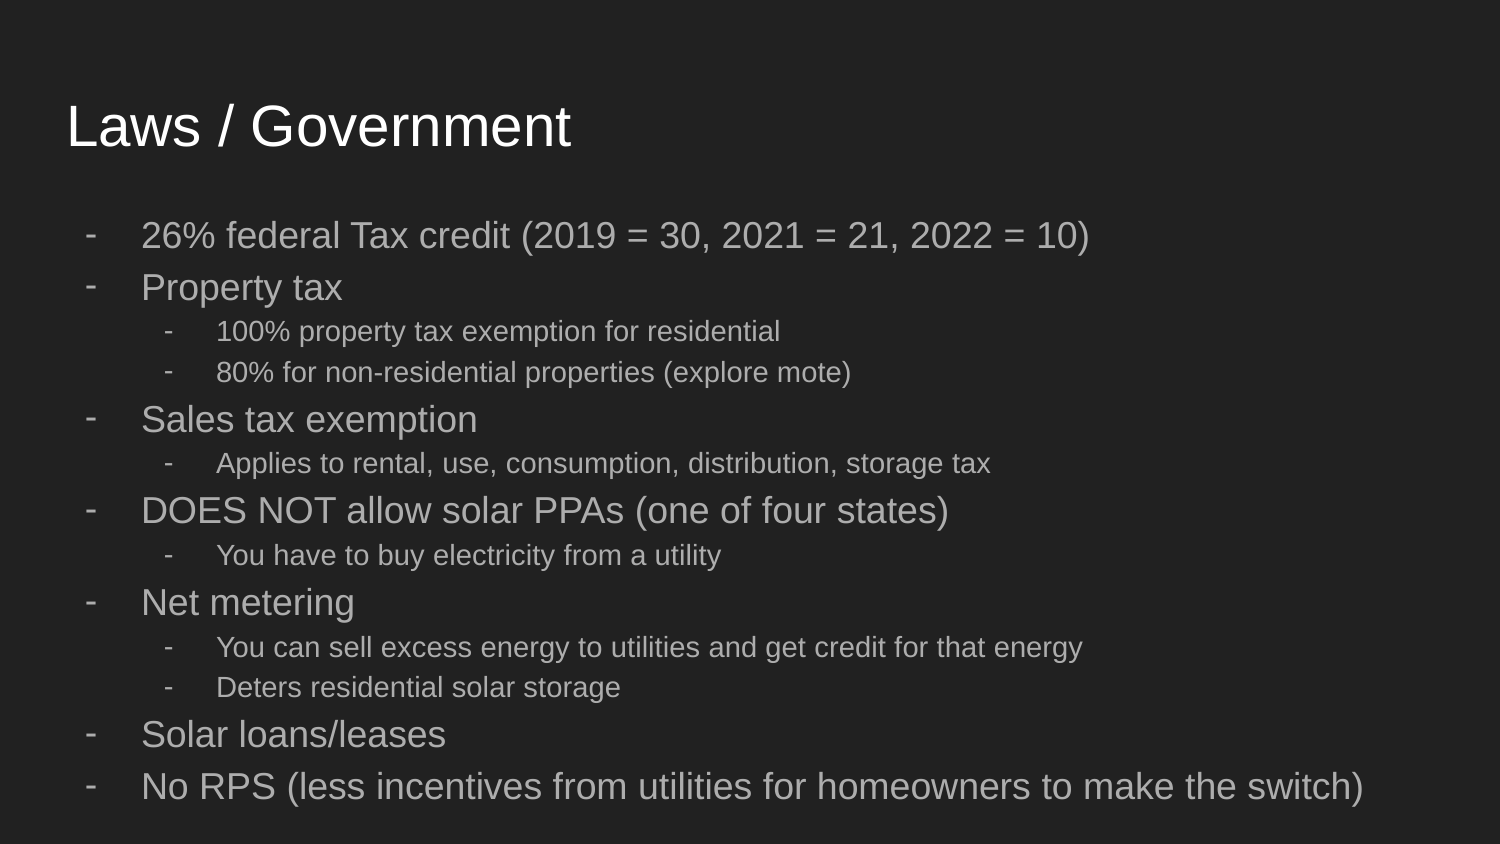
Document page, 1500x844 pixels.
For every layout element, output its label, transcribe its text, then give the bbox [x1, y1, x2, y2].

title Laws / Government [51, 72, 1449, 167]
list 26% federal Tax credit (2019 = 30, 2021 = 21, 2022 = 10) Property tax 100% property tax exemption for residential 80% for non-residential properties (explore mote) Sales tax exemption Applies to rental, use, consumption, distribution, storage tax DOES NOT allow solar PPAs (one of four states) You have to buy electricity from a utility Net metering You can sell excess energy to utilities and get credit for that energy Deters residential solar storage Solar loans/leases No RPS (less incentives from utilities for homeowners to make the switch) [51, 189, 1449, 750]
